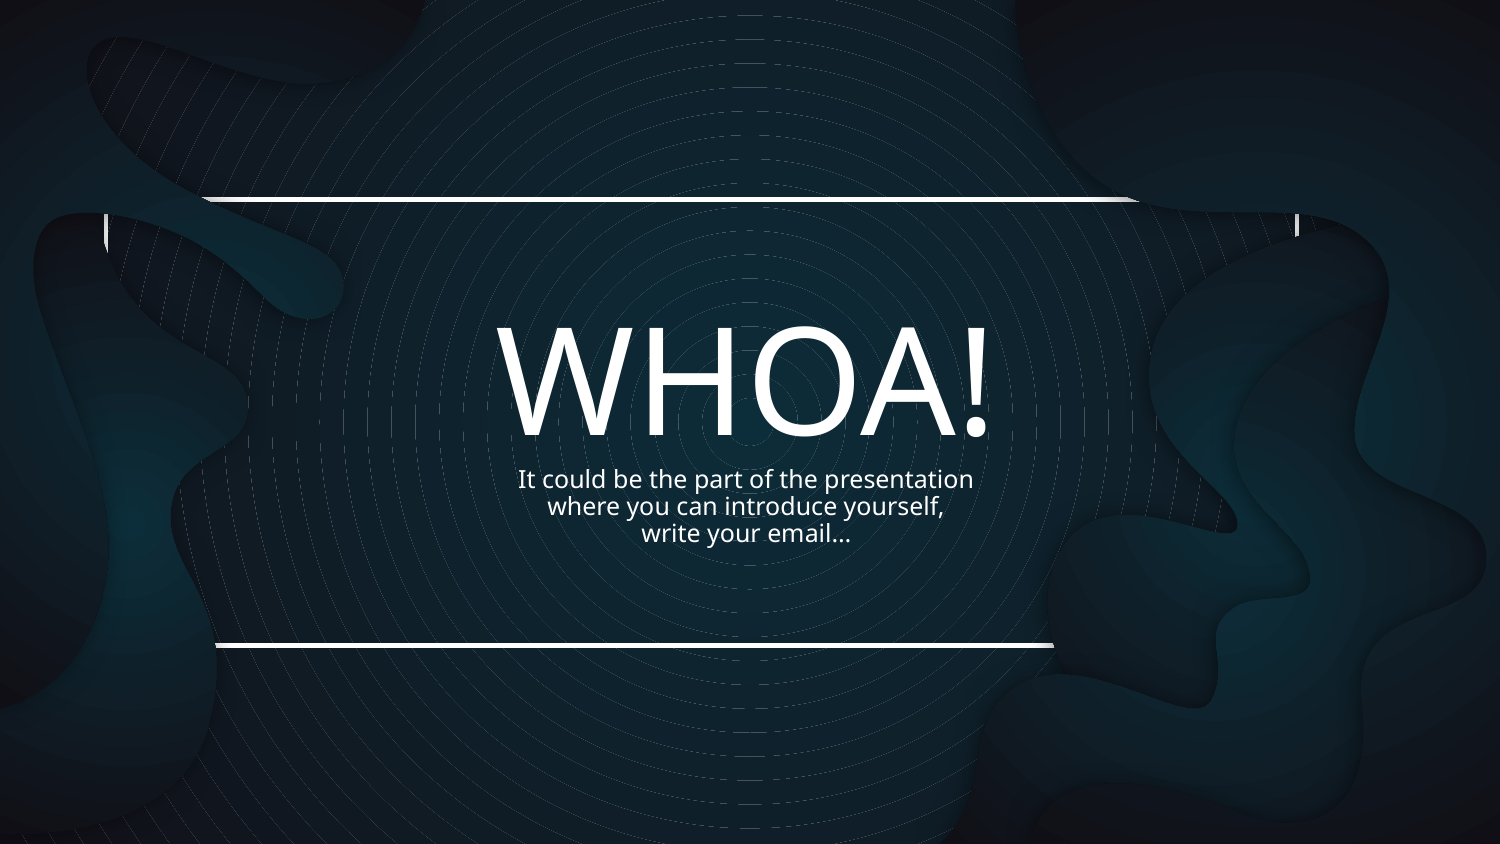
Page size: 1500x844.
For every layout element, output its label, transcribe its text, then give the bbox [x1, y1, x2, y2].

subtitle It could be the part of the presentation where you can introduce yourself, write your email… [506, 461, 987, 524]
title WHOA! [202, 270, 1291, 474]
